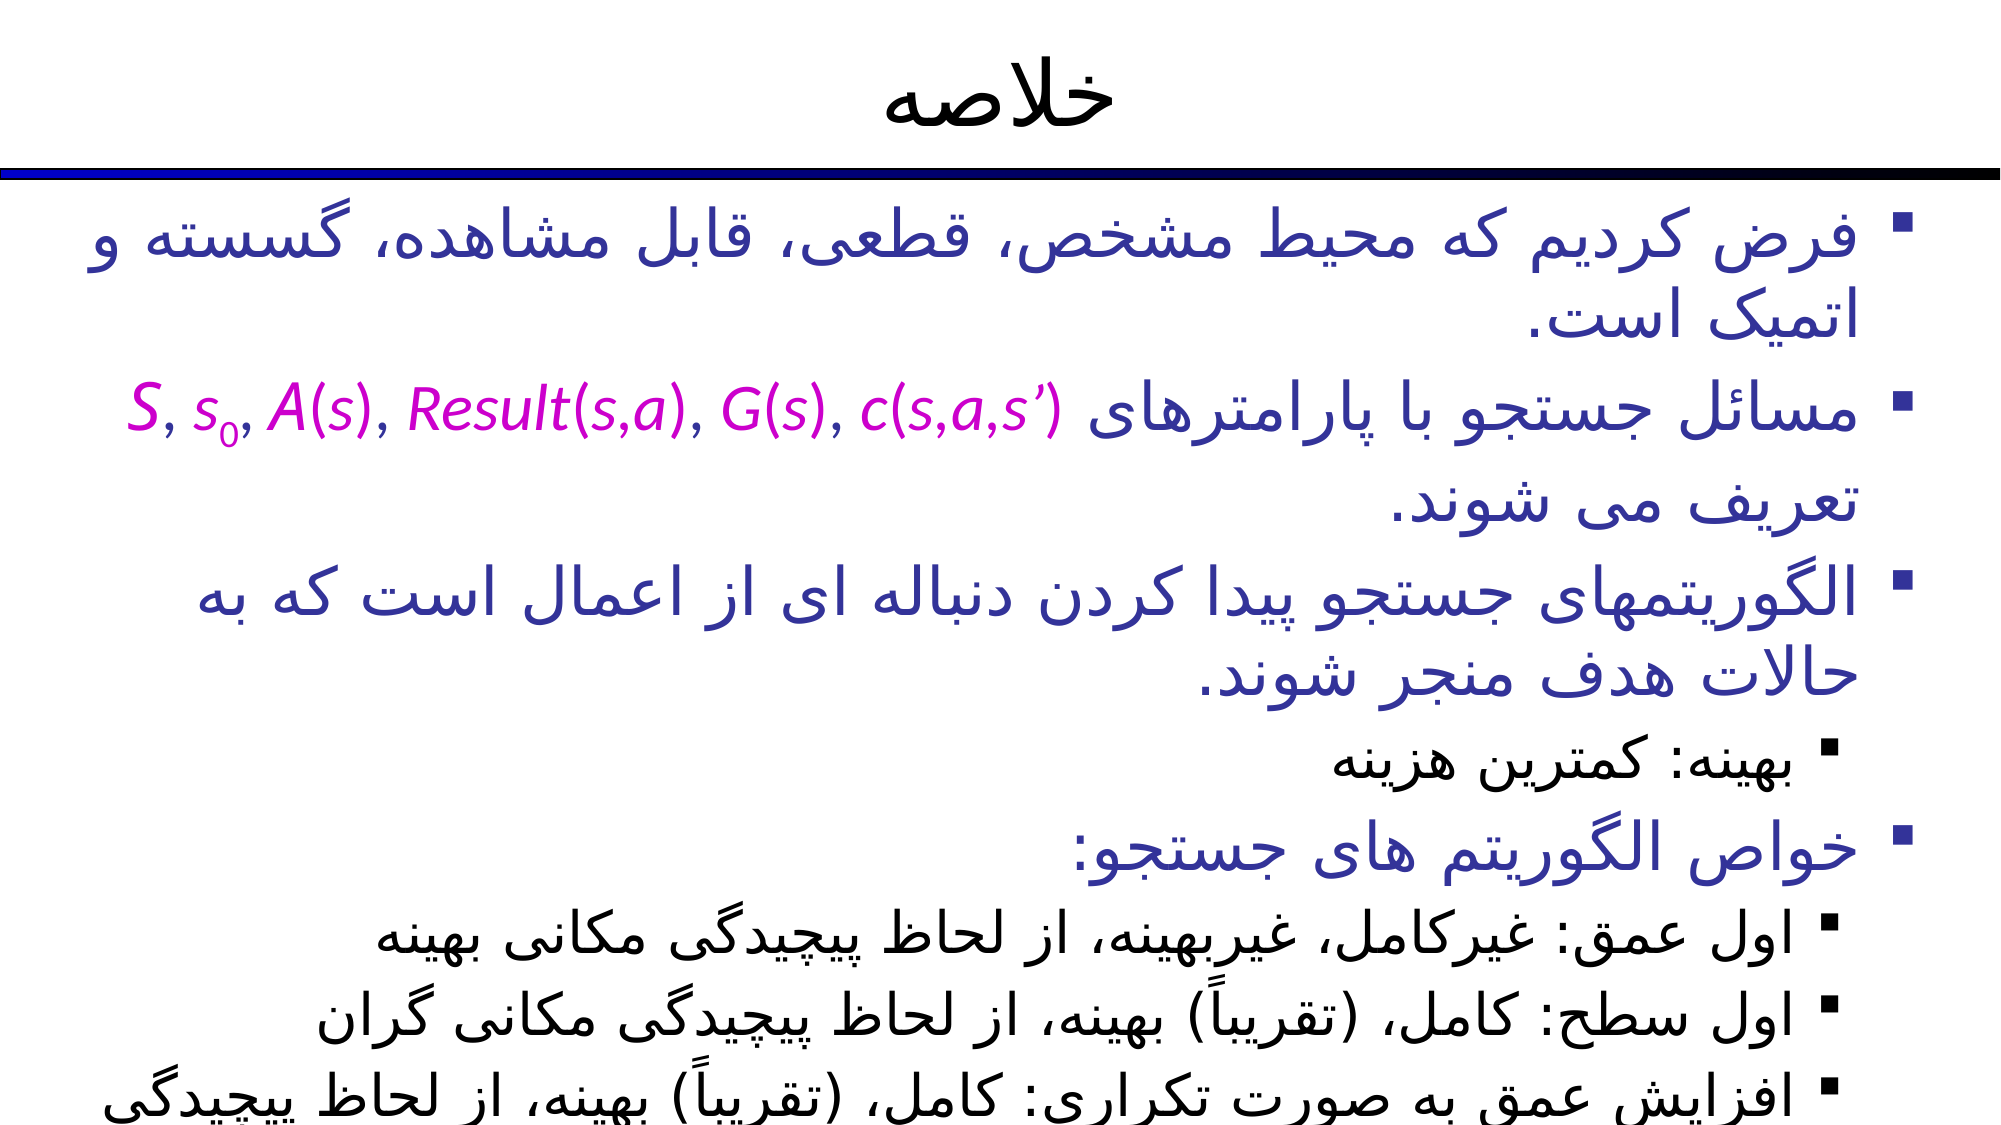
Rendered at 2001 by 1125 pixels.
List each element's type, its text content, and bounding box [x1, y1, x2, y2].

list فرض کردیم که محیط مشخص، قطعی، قابل مشاهده، گسسته و اتمیک است. مسائل جستجو با پارامترهای S, s0, A(s), Result(s,a), G(s), c(s,a,s’) تعریف می شوند. الگوریتمهای جستجو پیدا کردن دنباله ای از اعمال است که به حالات هدف منجر شوند. بهینه: کمترین هزینه خواص الگوریتم های جستجو: اول عمق: غیرکامل، غیربهینه، از لحاظ پیچیدگی مکانی بهینه اول سطح: کامل، (تقریباً) بهینه، از لحاظ پیچیدگی مکانی گران افزایش عمق به صورت تکراری: کامل، (تقریباً) بهینه، از لحاظ پیچیدگی مکانی گران هزینه ی یکنواخت: کامل، بهینه، از لحاظ پیچیدگی مکانی گران [66, 183, 1934, 960]
title خلاصه [0, 0, 2000, 184]
